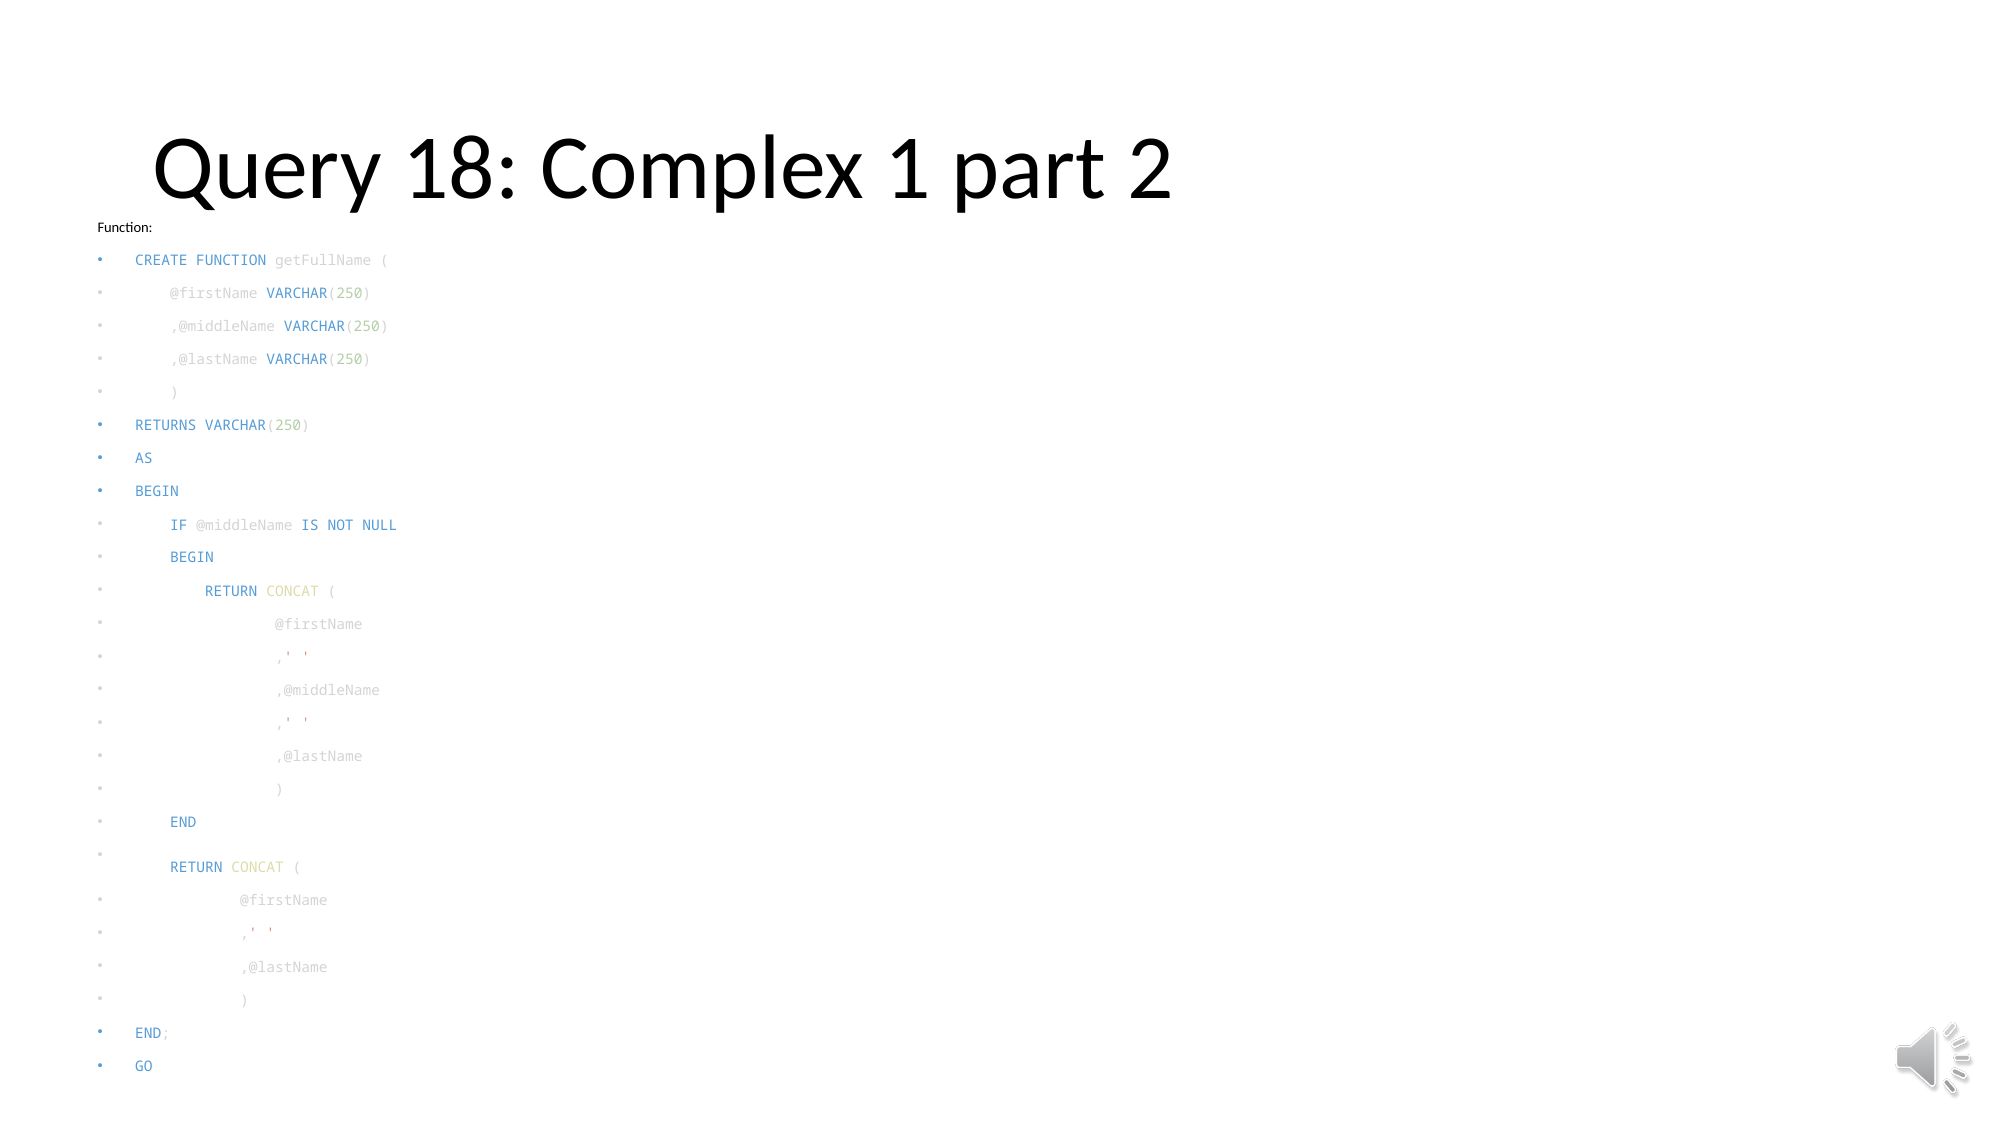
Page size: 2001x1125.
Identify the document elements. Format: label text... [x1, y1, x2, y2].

picture [1894, 1019, 1976, 1101]
list Function: CREATE FUNCTION getFullName ( @firstName VARCHAR(250) ,@middleName VARCHAR(250) ,@lastName VARCHAR(250) ) RETURNS VARCHAR(250) AS BEGIN IF @middleName IS NOT NULL BEGIN RETURN CONCAT ( @firstName ,' ' ,@middleName ,' ' ,@lastName ) END RETURN CONCAT ( @firstName ,' ' ,@lastName ) END; GO [82, 215, 1863, 1014]
title Query 18: Complex 1 part 2 [137, 59, 1863, 215]
